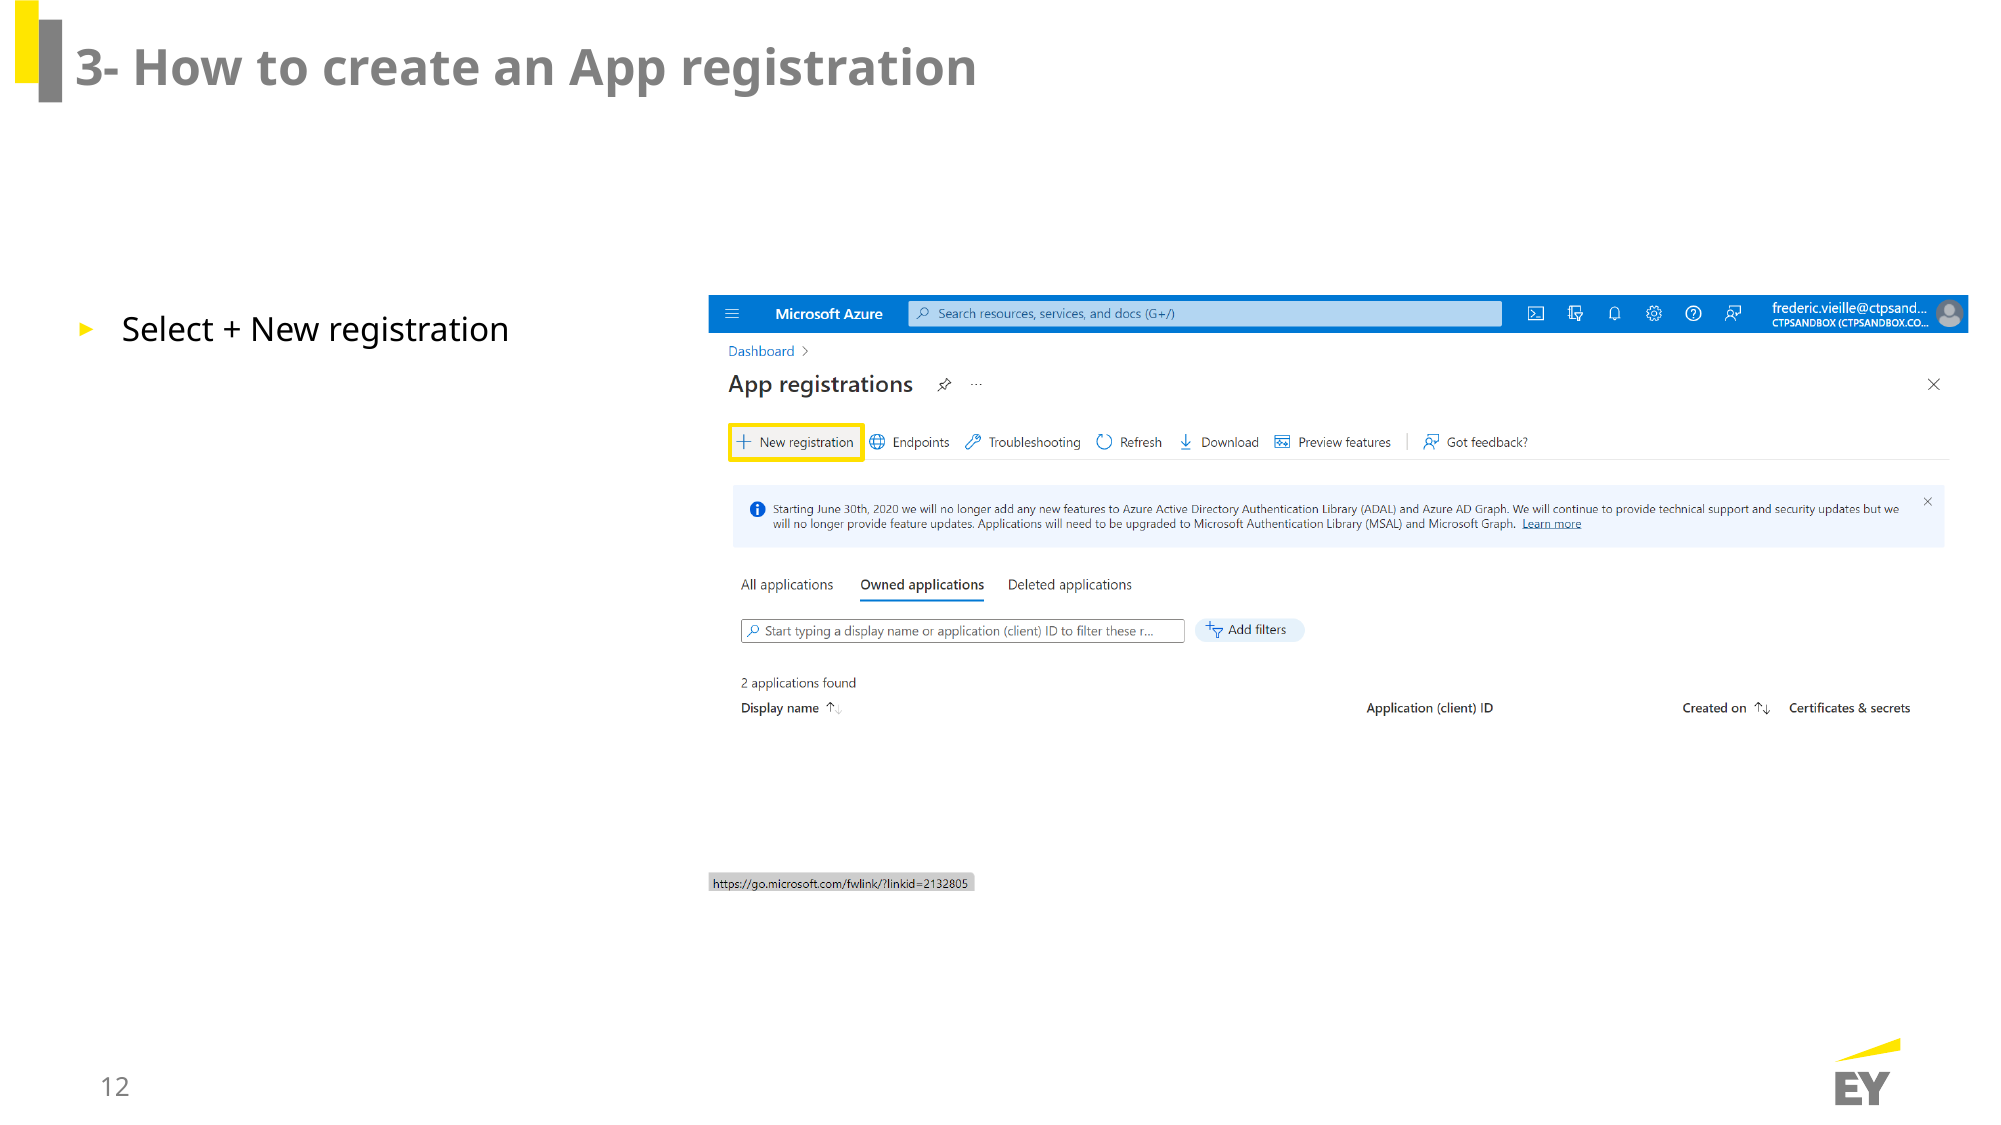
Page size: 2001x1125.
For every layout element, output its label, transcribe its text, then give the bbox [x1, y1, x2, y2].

text_box [13, 0, 41, 85]
text_box [37, 18, 64, 104]
picture [708, 294, 1969, 892]
title 3- How to create an App registration [75, 45, 1933, 103]
text_box Select + New registration [74, 308, 683, 349]
